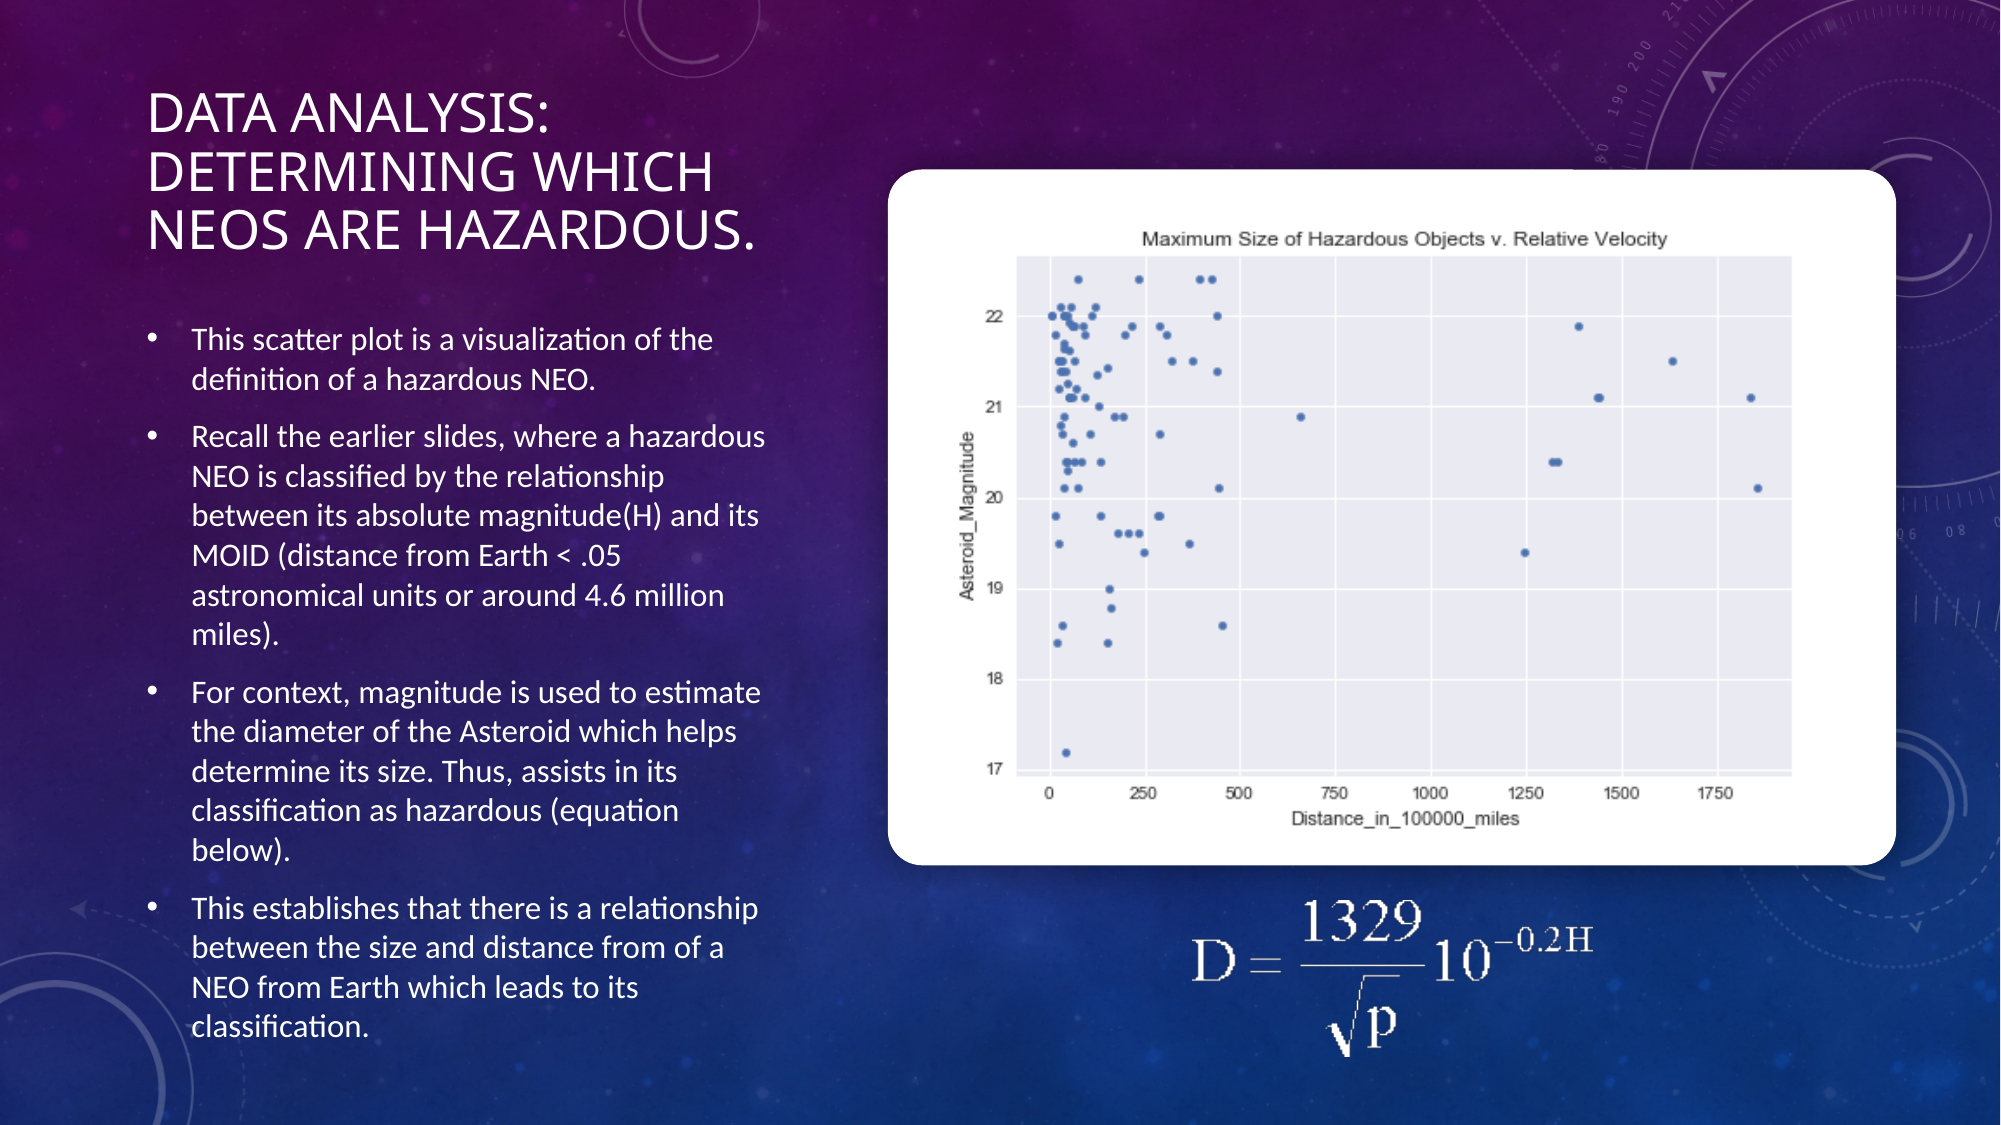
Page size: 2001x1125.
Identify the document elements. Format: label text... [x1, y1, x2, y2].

picture [0, 0, 2001, 1125]
title Data Analysis: Determining which Neos are Hazardous. [131, 54, 785, 293]
list This scatter plot is a visualization of the definition of a hazardous NEO. Recall the earlier slides, where a hazardous NEO is classified by the relationship between its absolute magnitude(H) and its MOID (distance from Earth < .05 astronomical units or around 4.6 million miles). For context, magnitude is used to estimate the diameter of the Asteroid which helps determine its size. Thus, assists in its classification as hazardous (equation below). This establishes that there is a relationship between the size and distance from of a NEO from Earth which leads to its classification. [131, 305, 785, 1057]
